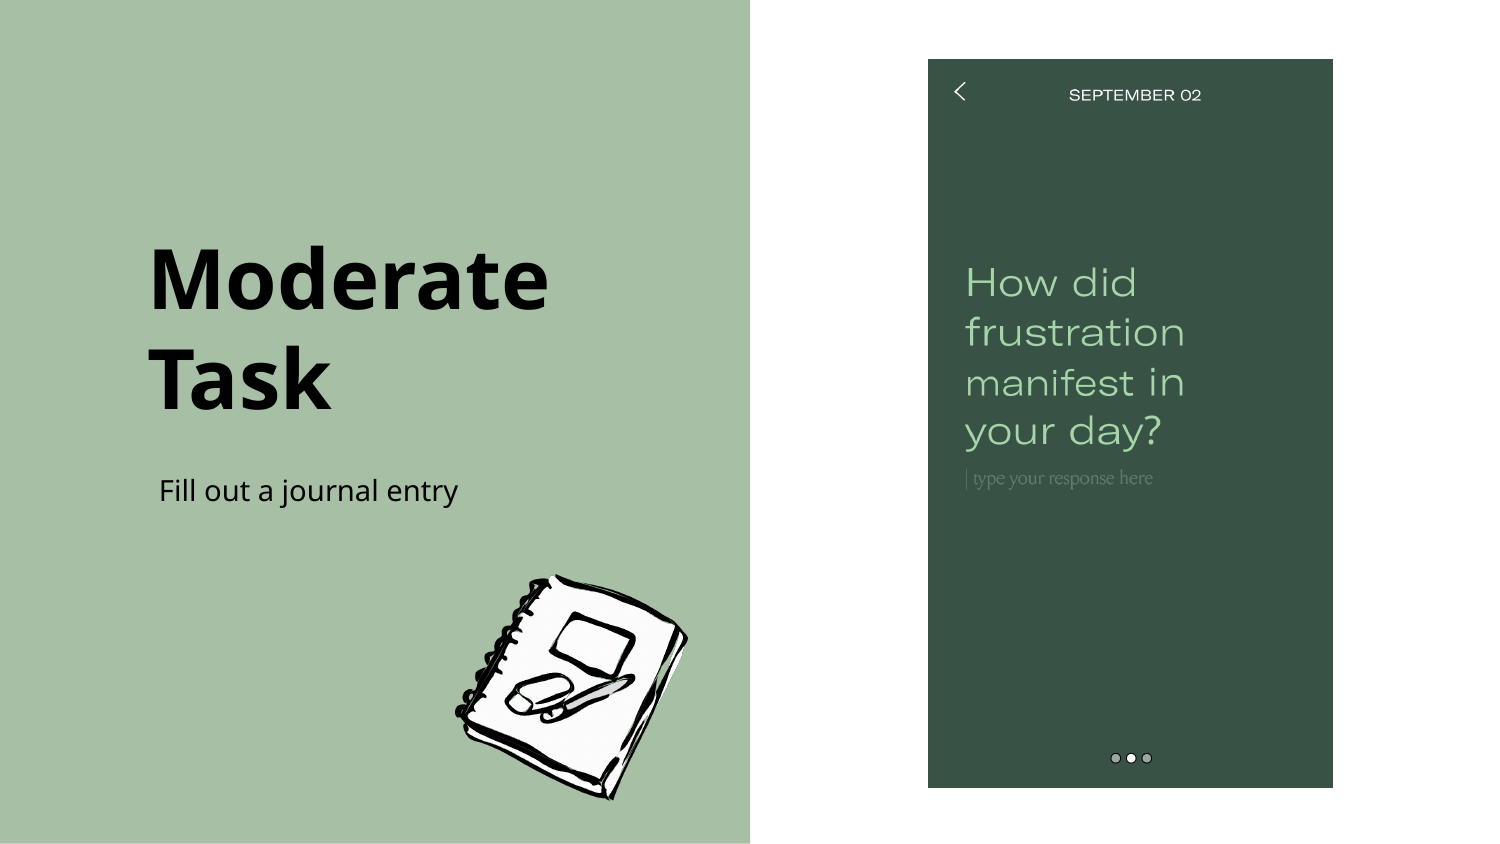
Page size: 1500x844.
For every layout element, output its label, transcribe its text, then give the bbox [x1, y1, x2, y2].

picture [455, 574, 688, 801]
picture [928, 58, 1333, 789]
subtitle Fill out a journal entry [143, 456, 675, 729]
title Moderate Task [132, 354, 583, 441]
